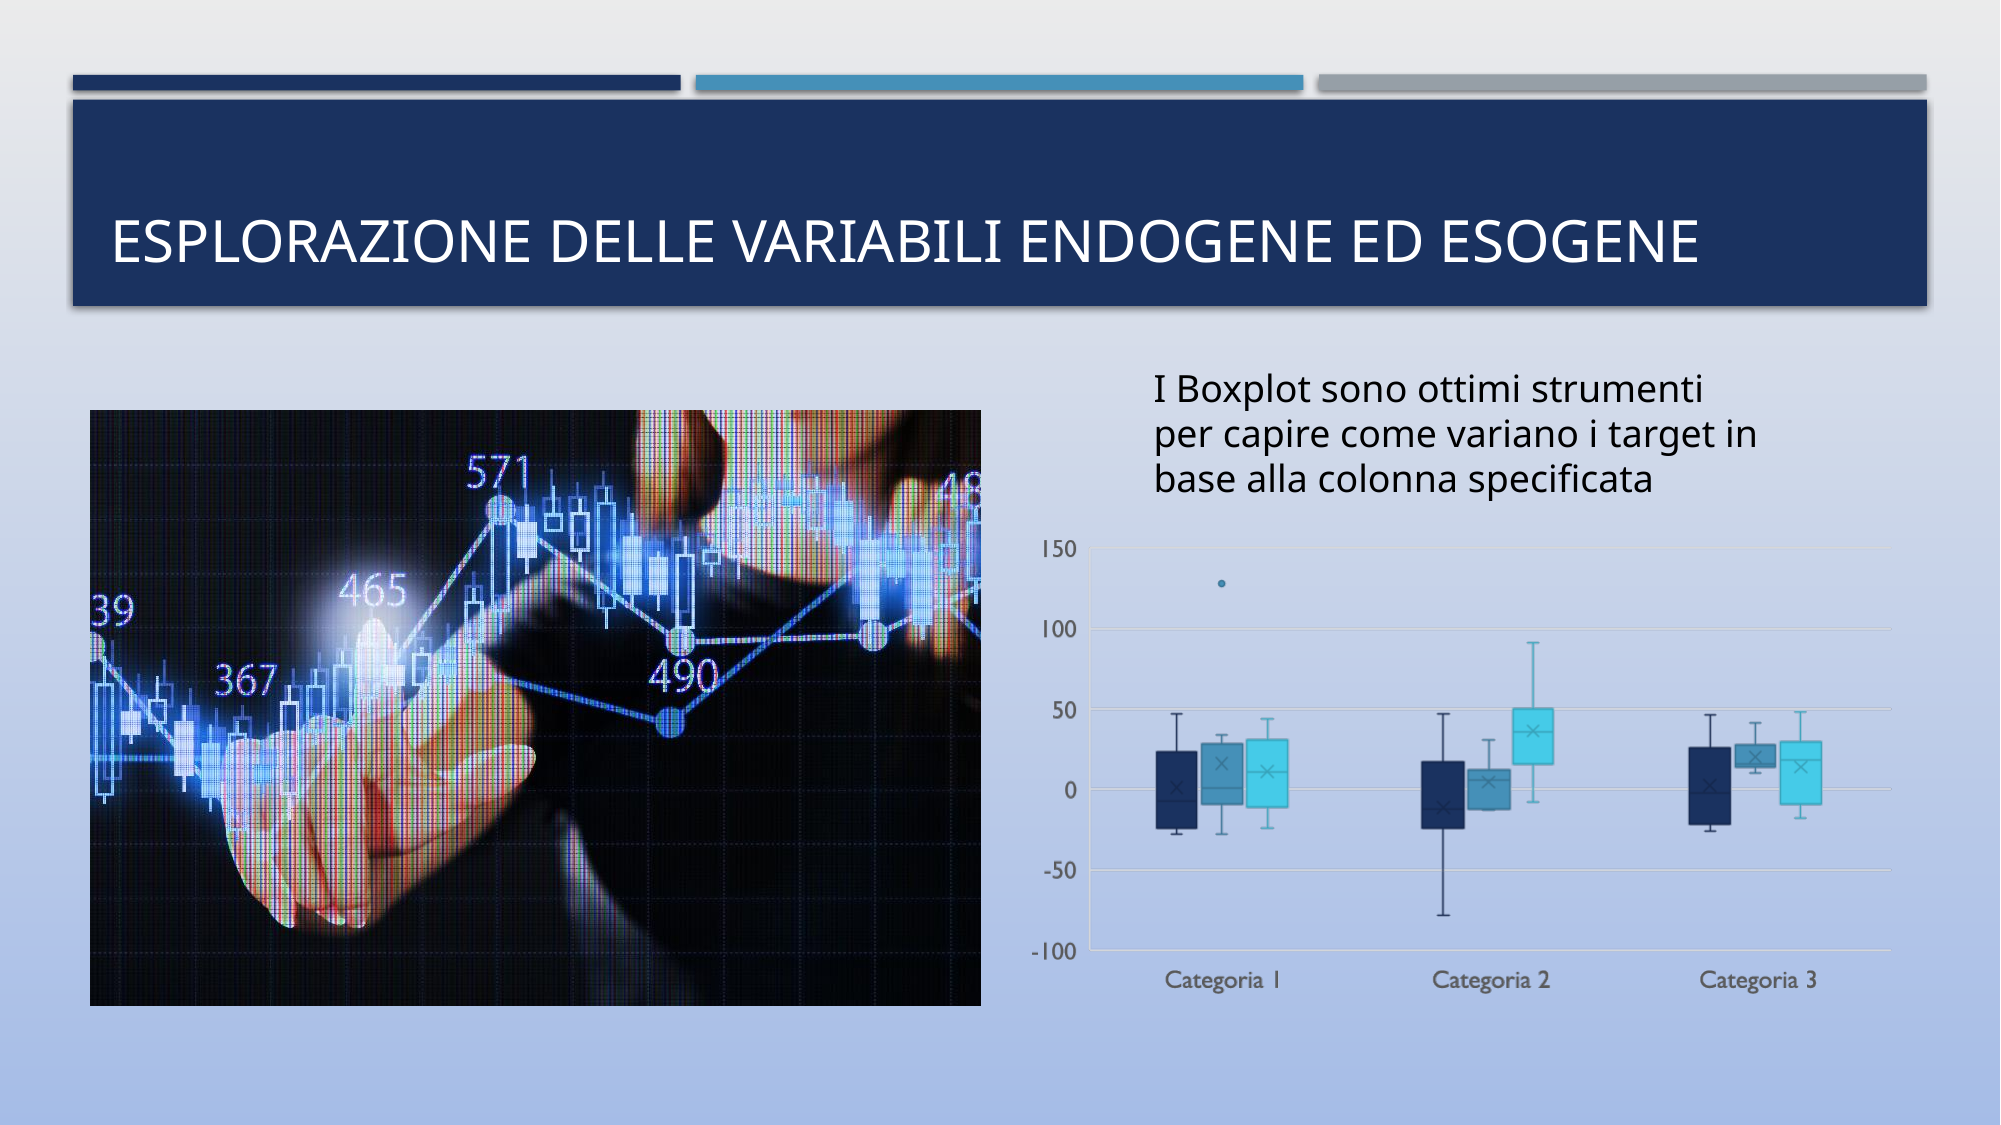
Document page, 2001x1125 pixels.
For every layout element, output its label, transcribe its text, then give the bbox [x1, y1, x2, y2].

title Esplorazione delle variabili endogene ed esogene [95, 119, 1905, 282]
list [90, 409, 981, 1006]
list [1019, 521, 1906, 1006]
text_box I Boxplot sono ottimi strumenti per capire come variano i target in base alla colonna specificata [1138, 357, 1786, 508]
